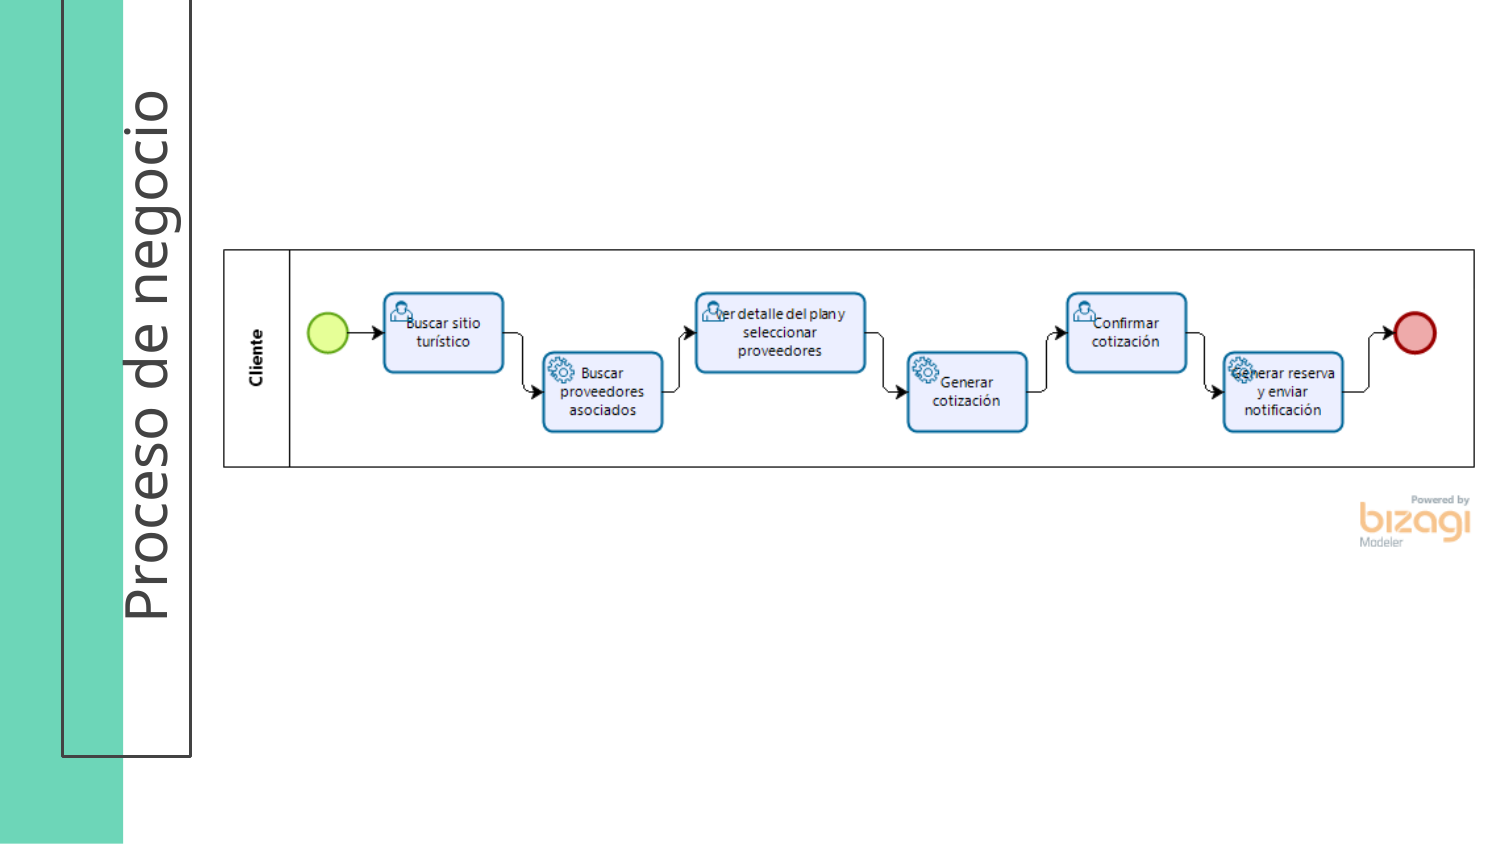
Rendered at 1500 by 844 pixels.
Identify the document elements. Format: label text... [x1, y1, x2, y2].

picture [197, 222, 1500, 590]
title Proceso de negocio [100, 74, 195, 726]
